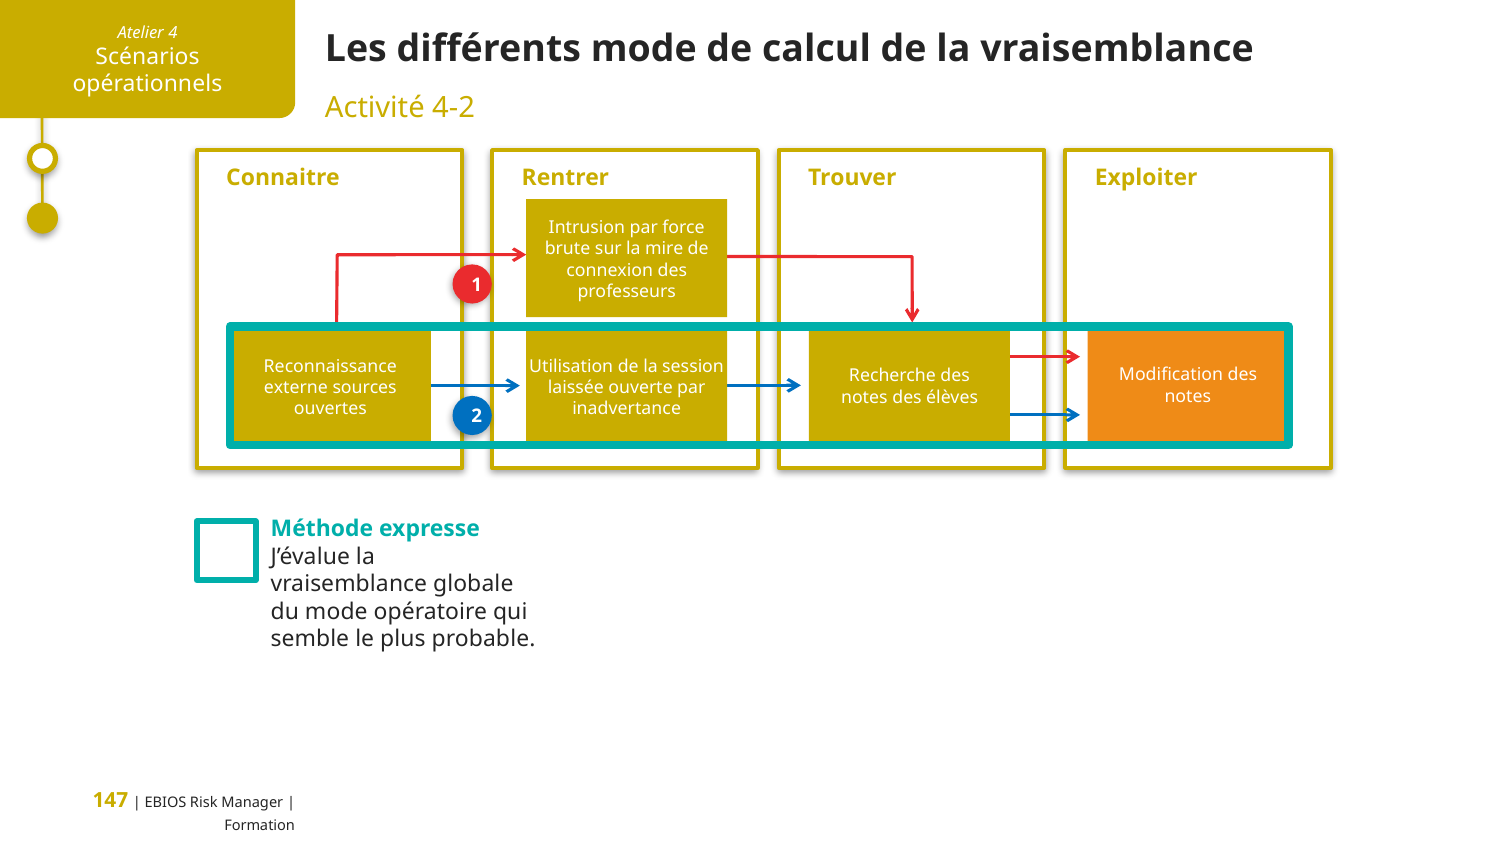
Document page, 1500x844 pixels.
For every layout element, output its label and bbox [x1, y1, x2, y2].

text_box [195, 519, 258, 582]
text_box [196, 149, 1332, 468]
text_box [324, 88, 1381, 124]
text_box [324, 23, 1447, 69]
text_box [270, 514, 537, 667]
